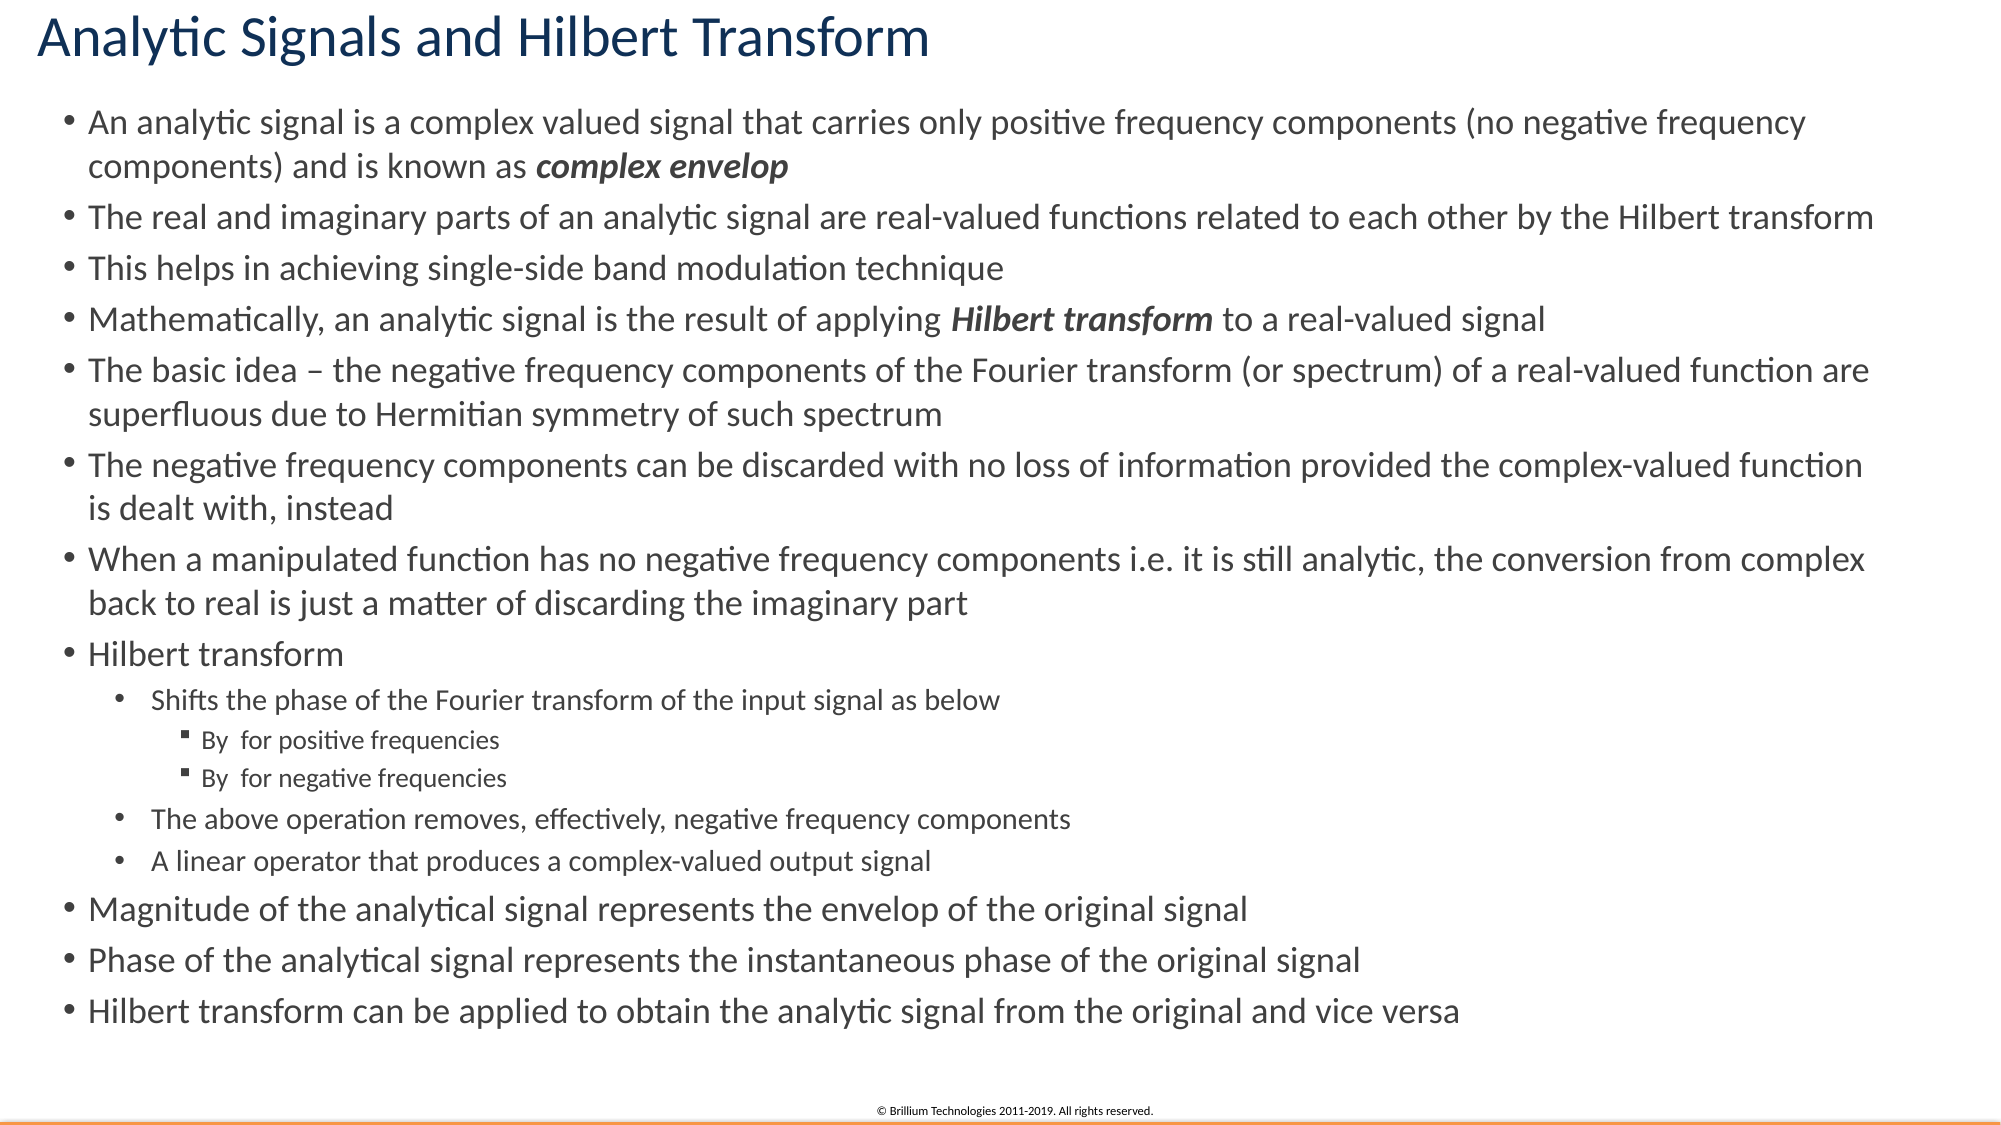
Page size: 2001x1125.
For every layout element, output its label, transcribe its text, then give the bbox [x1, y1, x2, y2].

title Analytic Signals and Hilbert Transform [22, 0, 1900, 66]
